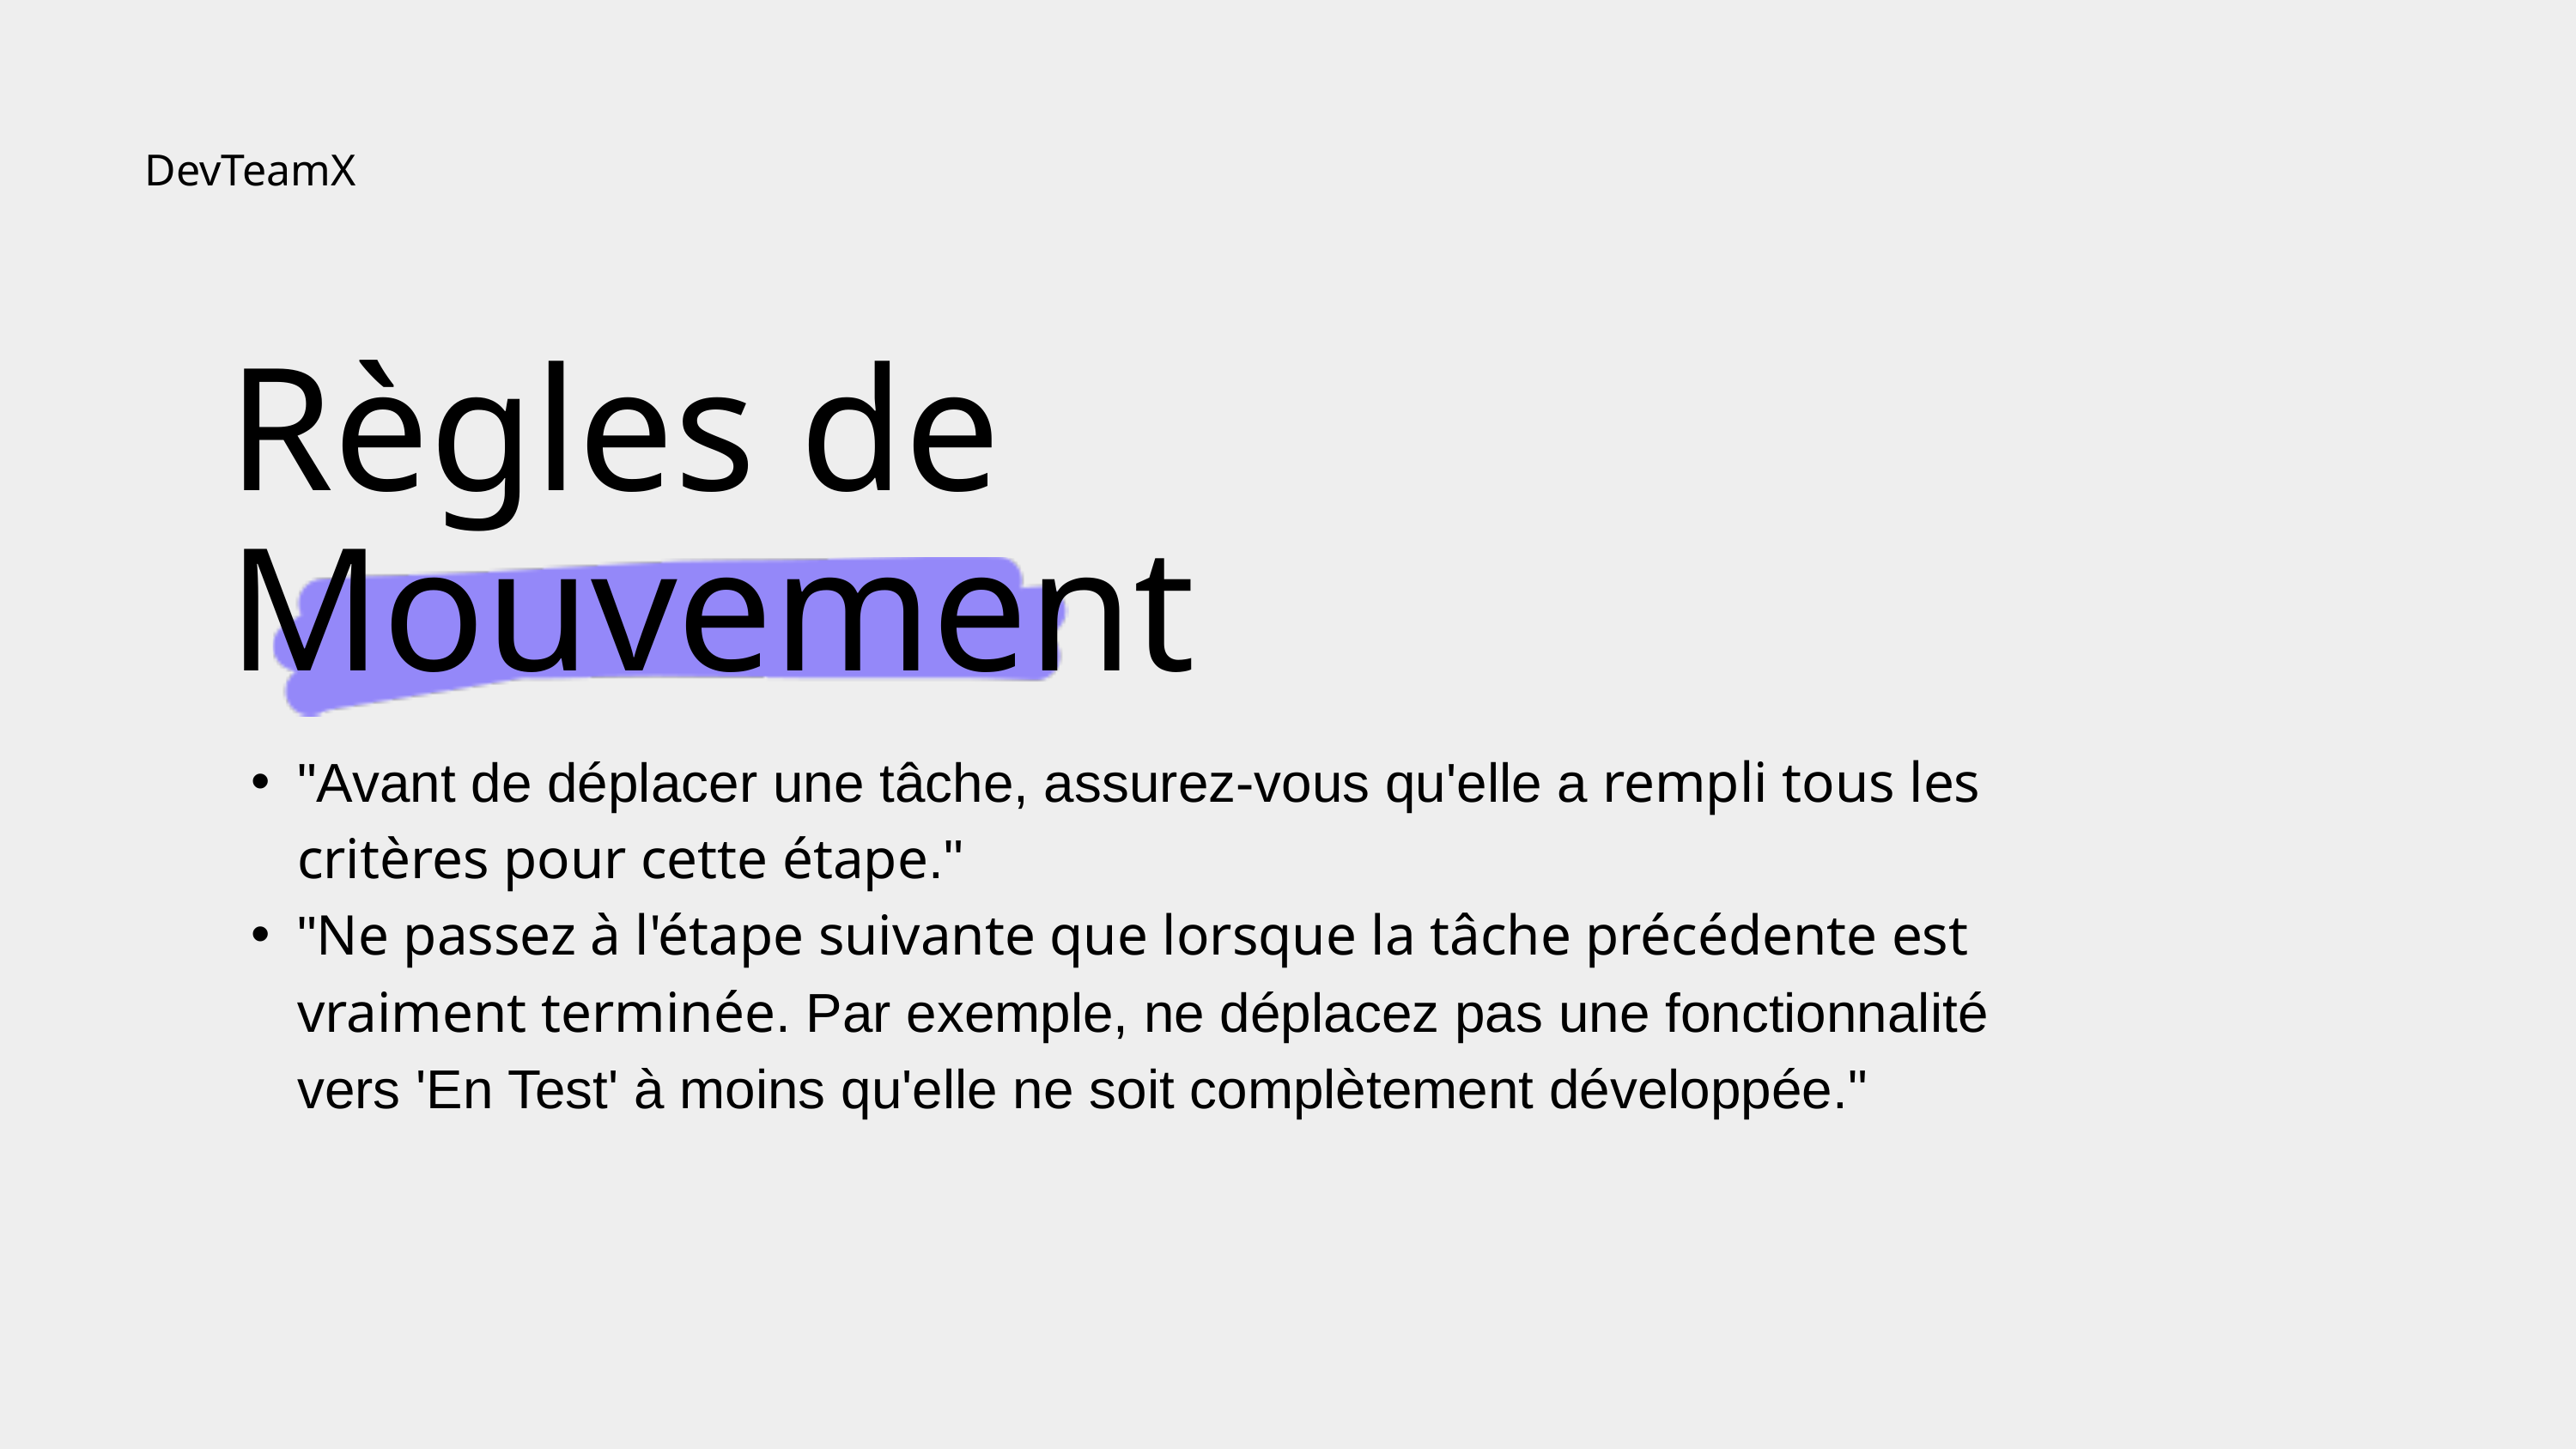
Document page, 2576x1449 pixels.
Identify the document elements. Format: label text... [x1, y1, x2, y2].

text_box [272, 706, 1069, 717]
text_box Règles de Mouvement [228, 344, 1977, 706]
text_box "Avant de déplacer une tâche, assurez-vous qu'elle a rempli tous les critères pour cette étape." "Ne passez à l'étape suivante que lorsque la tâche précédente est vraiment terminée. Par exemple, ne déplacez pas une fonctionnalité vers 'En Test' à moins qu'elle ne soit complètement développée." [204, 737, 2026, 1197]
text_box DevTeamX [144, 134, 1020, 195]
